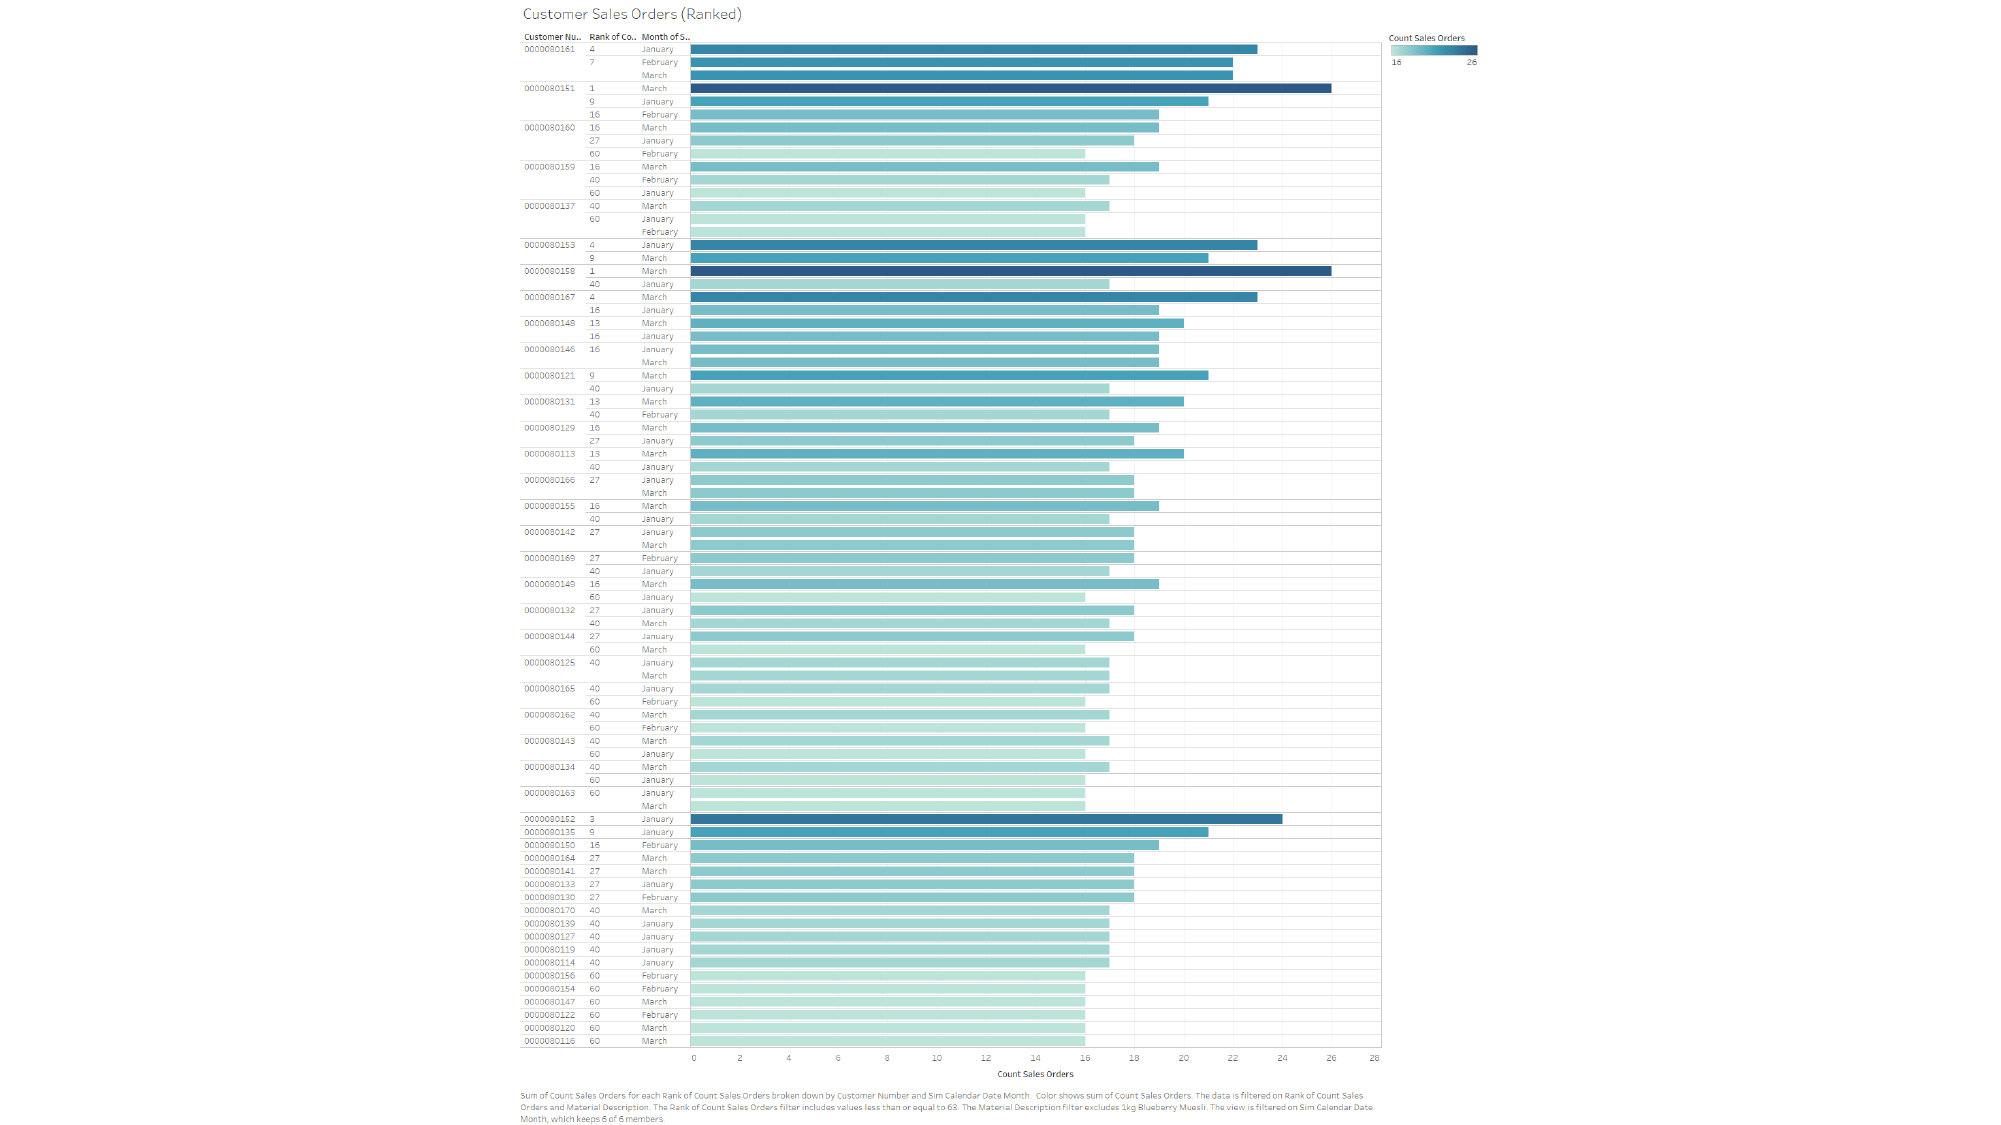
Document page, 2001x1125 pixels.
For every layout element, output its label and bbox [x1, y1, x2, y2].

picture [520, 0, 1480, 1125]
